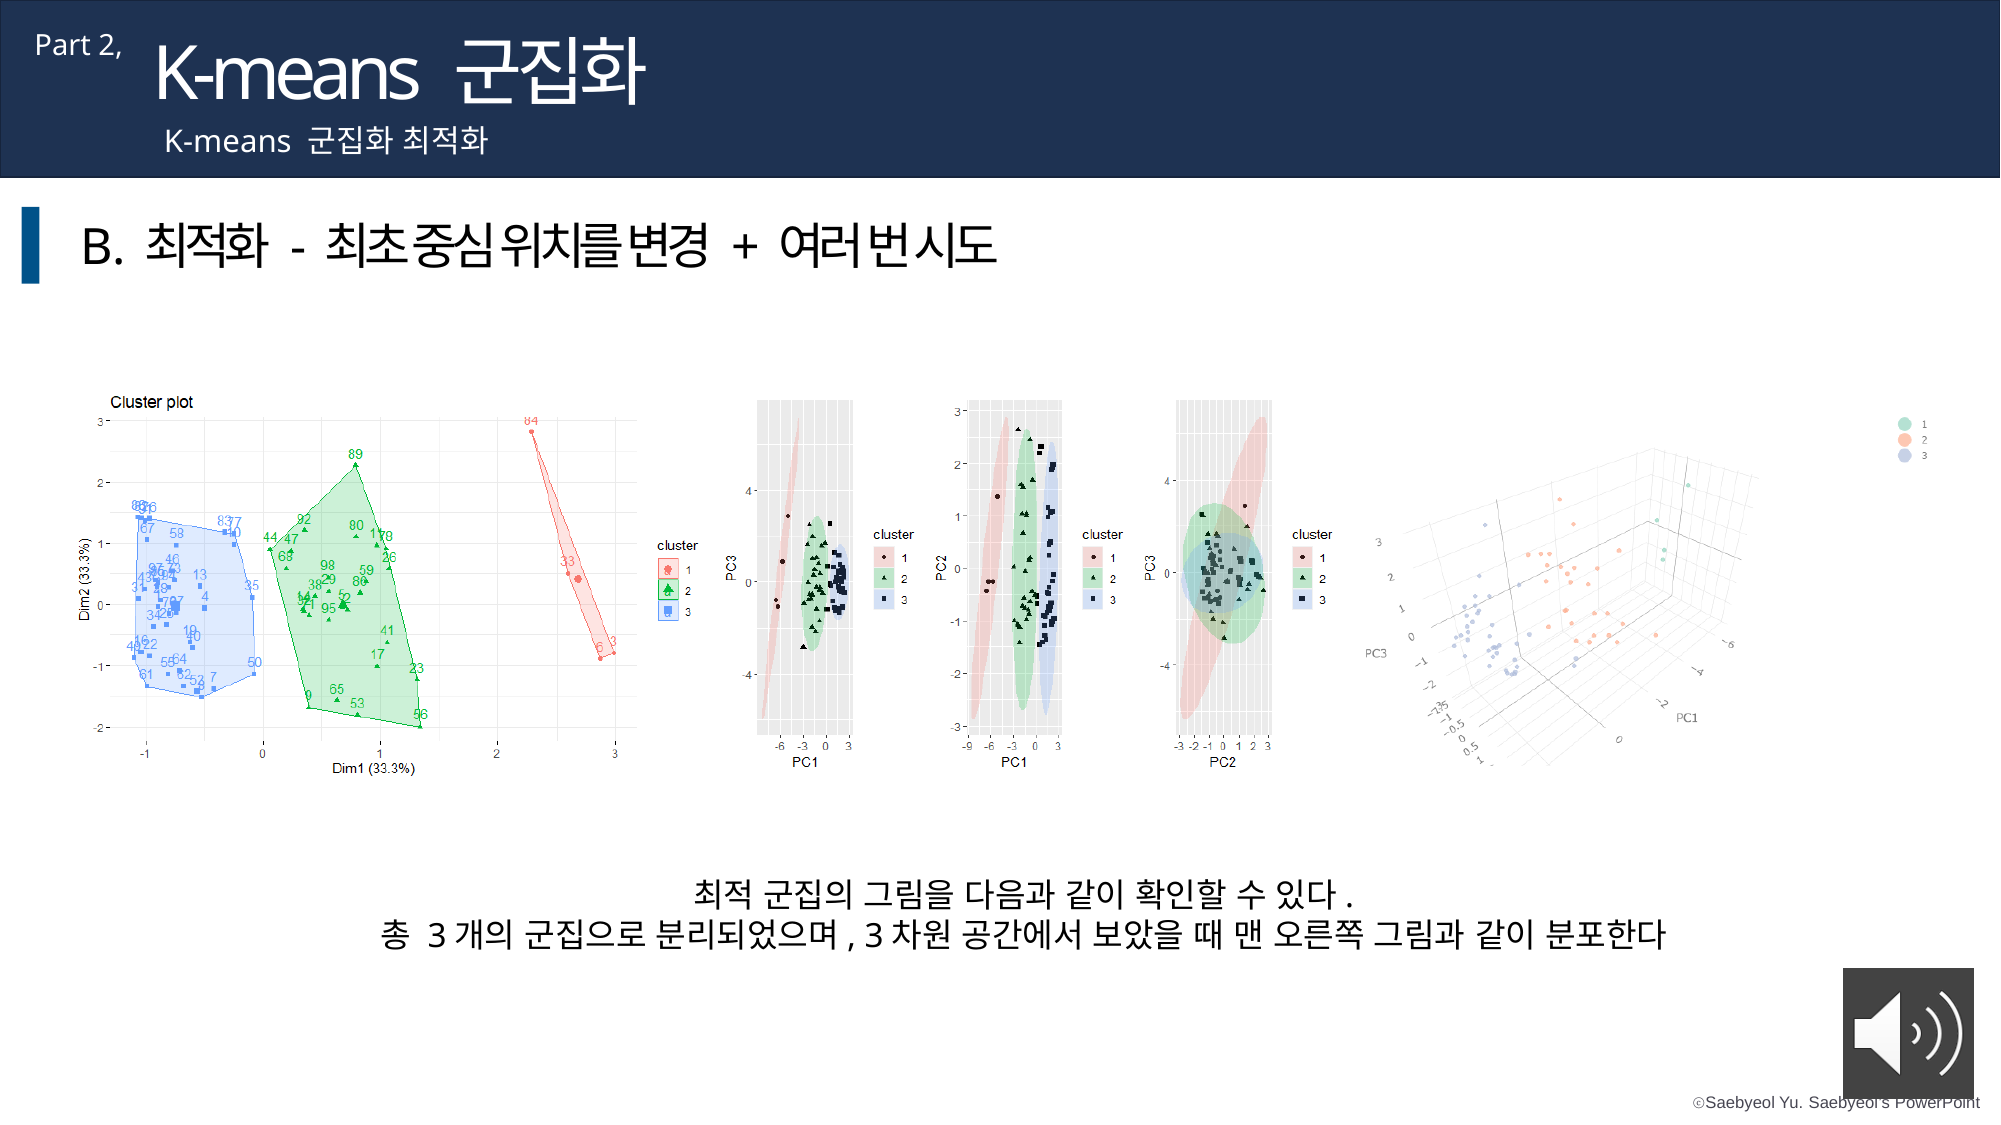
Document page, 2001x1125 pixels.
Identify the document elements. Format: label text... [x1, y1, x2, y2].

picture [70, 387, 1942, 789]
text_box K-means 군집화 [137, 16, 664, 207]
text_box [21, 206, 40, 285]
text_box K-means 군집화 최적화 [148, 113, 505, 166]
text_box [0, 0, 2000, 178]
text_box 최적 군집의 그림을 다음과 같이 확인할 수 있다. 총 3개의 군집으로 분리되었으며, 3차원 공간에서 보았을 때 맨 오른쪽 그림과 같이 분포한다 [175, 866, 1872, 962]
text_box B. 최적화 - 최초 중심 위치를 변경 + 여러 번 시도 [65, 207, 1015, 283]
text_box Part 2, [19, 19, 146, 69]
picture [1841, 966, 1975, 1100]
